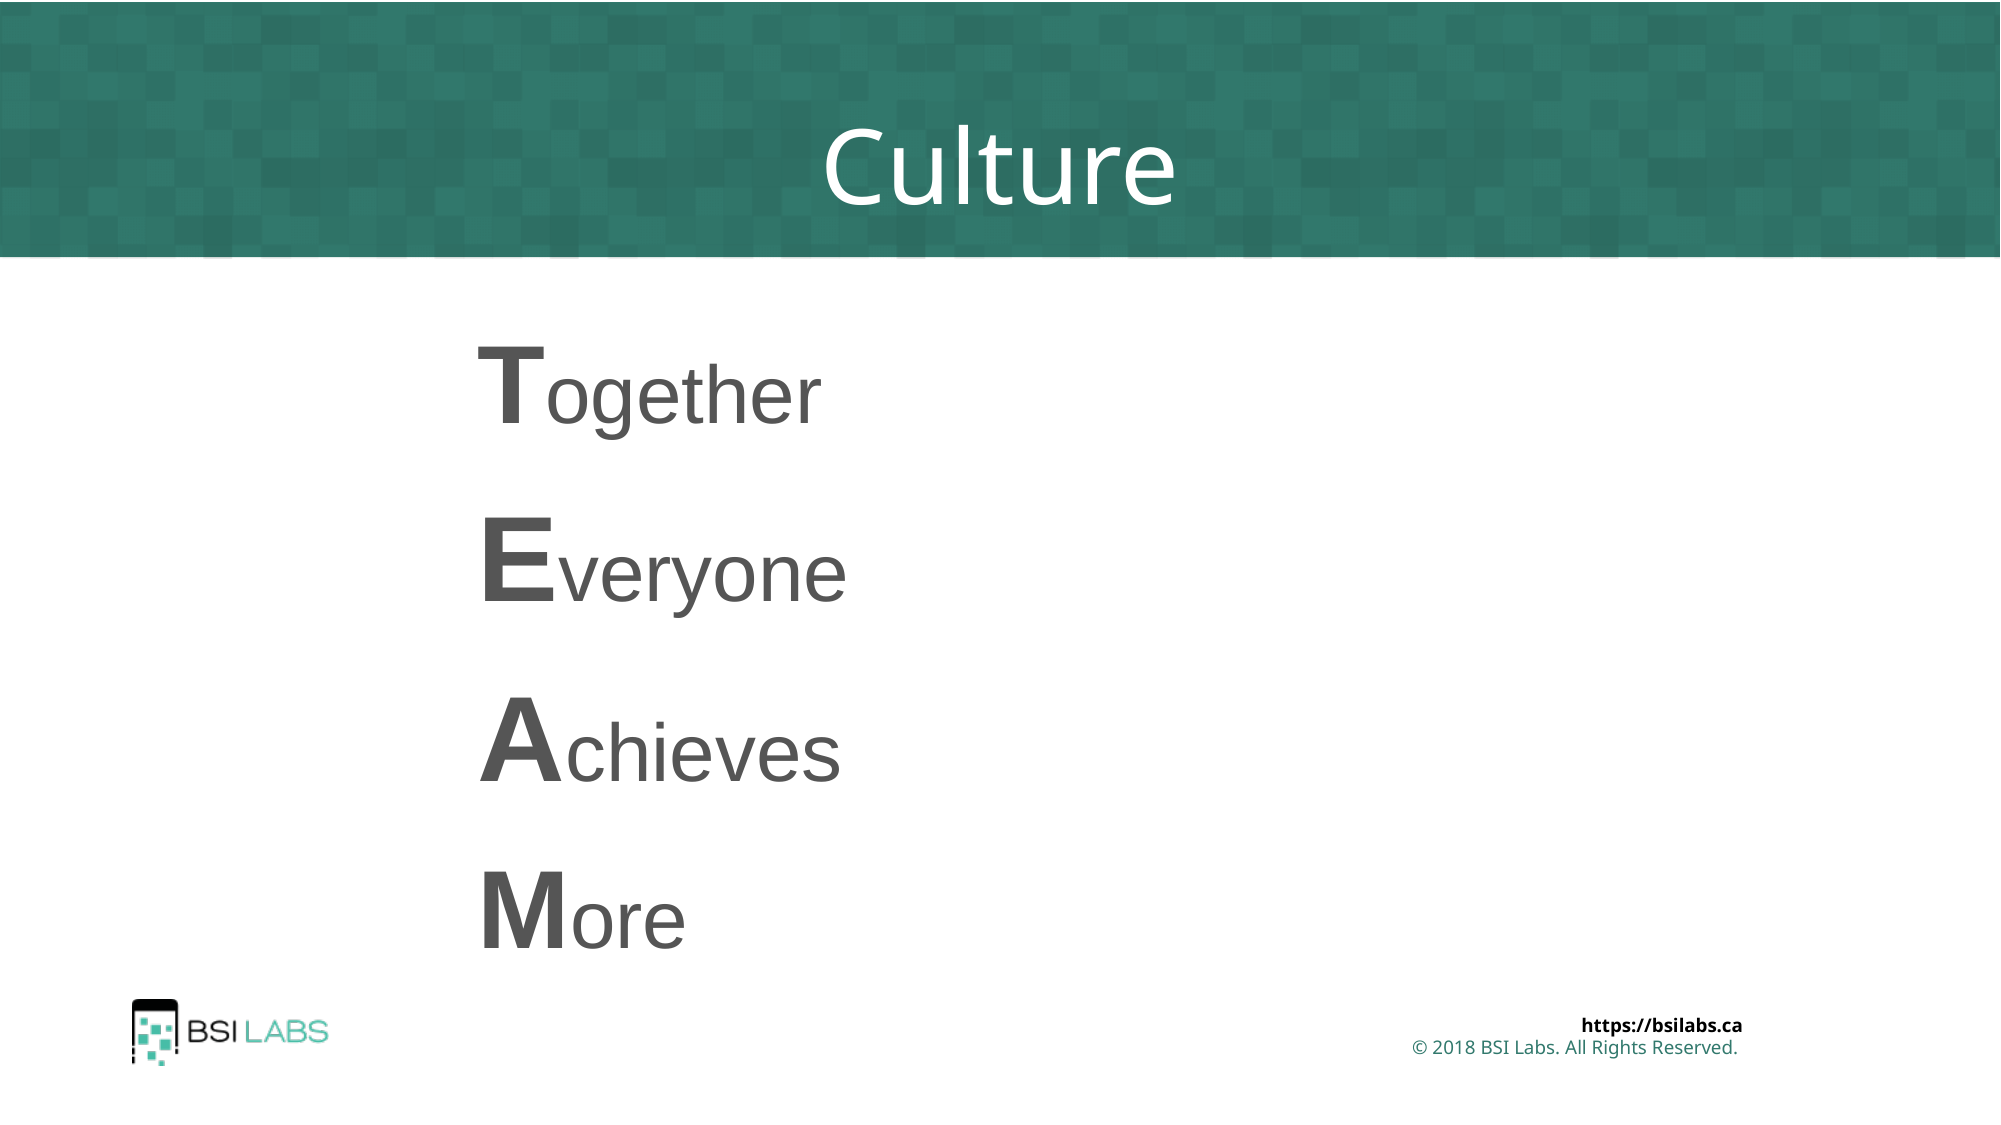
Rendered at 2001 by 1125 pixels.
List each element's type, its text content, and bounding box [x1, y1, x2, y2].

picture [0, 3, 2000, 259]
list Together Everyone Achieves More [462, 304, 1866, 979]
title Culture [132, 73, 1868, 233]
picture [132, 999, 329, 1066]
